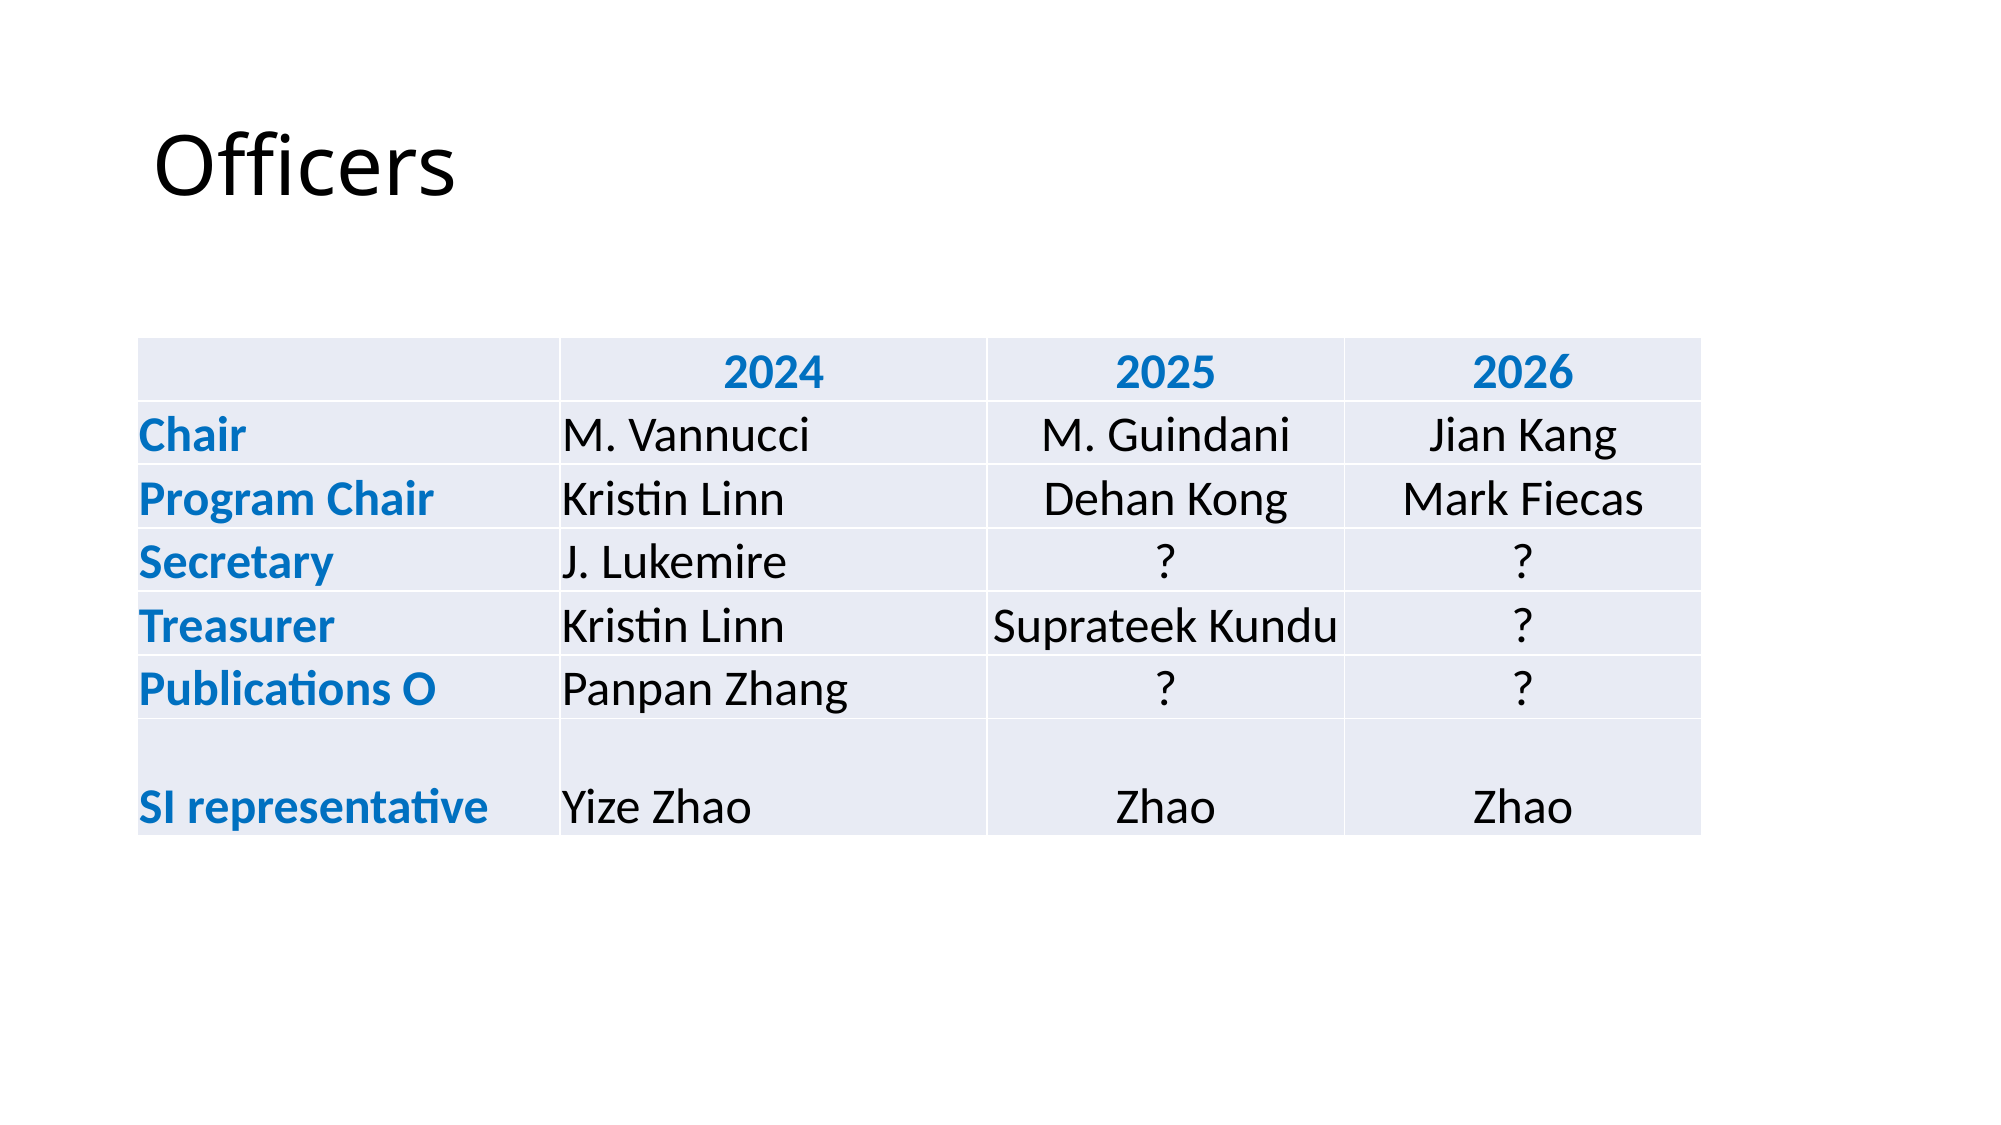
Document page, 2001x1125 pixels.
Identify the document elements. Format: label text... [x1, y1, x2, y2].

table_cell ? [1345, 592, 1701, 654]
table_cell J. Lukemire [561, 529, 986, 590]
table_cell ? [1345, 656, 1701, 718]
table_cell Program Chair [138, 465, 559, 527]
table_cell Dehan Kong [988, 465, 1344, 527]
table_cell M. Guindani [988, 402, 1344, 463]
table_cell Zhao [988, 719, 1344, 835]
table_cell Suprateek Kundu [988, 592, 1344, 654]
table_cell Jian Kang [1345, 402, 1701, 463]
title Officers [137, 59, 1863, 278]
table_cell Zhao [1345, 719, 1701, 835]
table_cell Secretary [138, 529, 559, 590]
table_cell SI representative [138, 719, 559, 835]
table_cell Mark Fiecas [1345, 465, 1701, 527]
table_header 2024 [561, 338, 986, 400]
table_cell M. Vannucci [561, 402, 986, 463]
table_cell ? [988, 529, 1344, 590]
table_cell Kristin Linn [561, 465, 986, 527]
table_header 2025 [988, 338, 1344, 400]
table_cell Kristin Linn [561, 592, 986, 654]
table_cell Chair [138, 402, 559, 463]
table_cell ? [988, 656, 1344, 718]
table_cell Yize Zhao [561, 719, 986, 835]
table_header [138, 338, 559, 400]
table_cell Treasurer [138, 592, 559, 654]
table_cell Publications O [138, 656, 559, 718]
table_header 2026 [1345, 338, 1701, 400]
table_cell ? [1345, 529, 1701, 590]
table_cell Panpan Zhang [561, 656, 986, 718]
